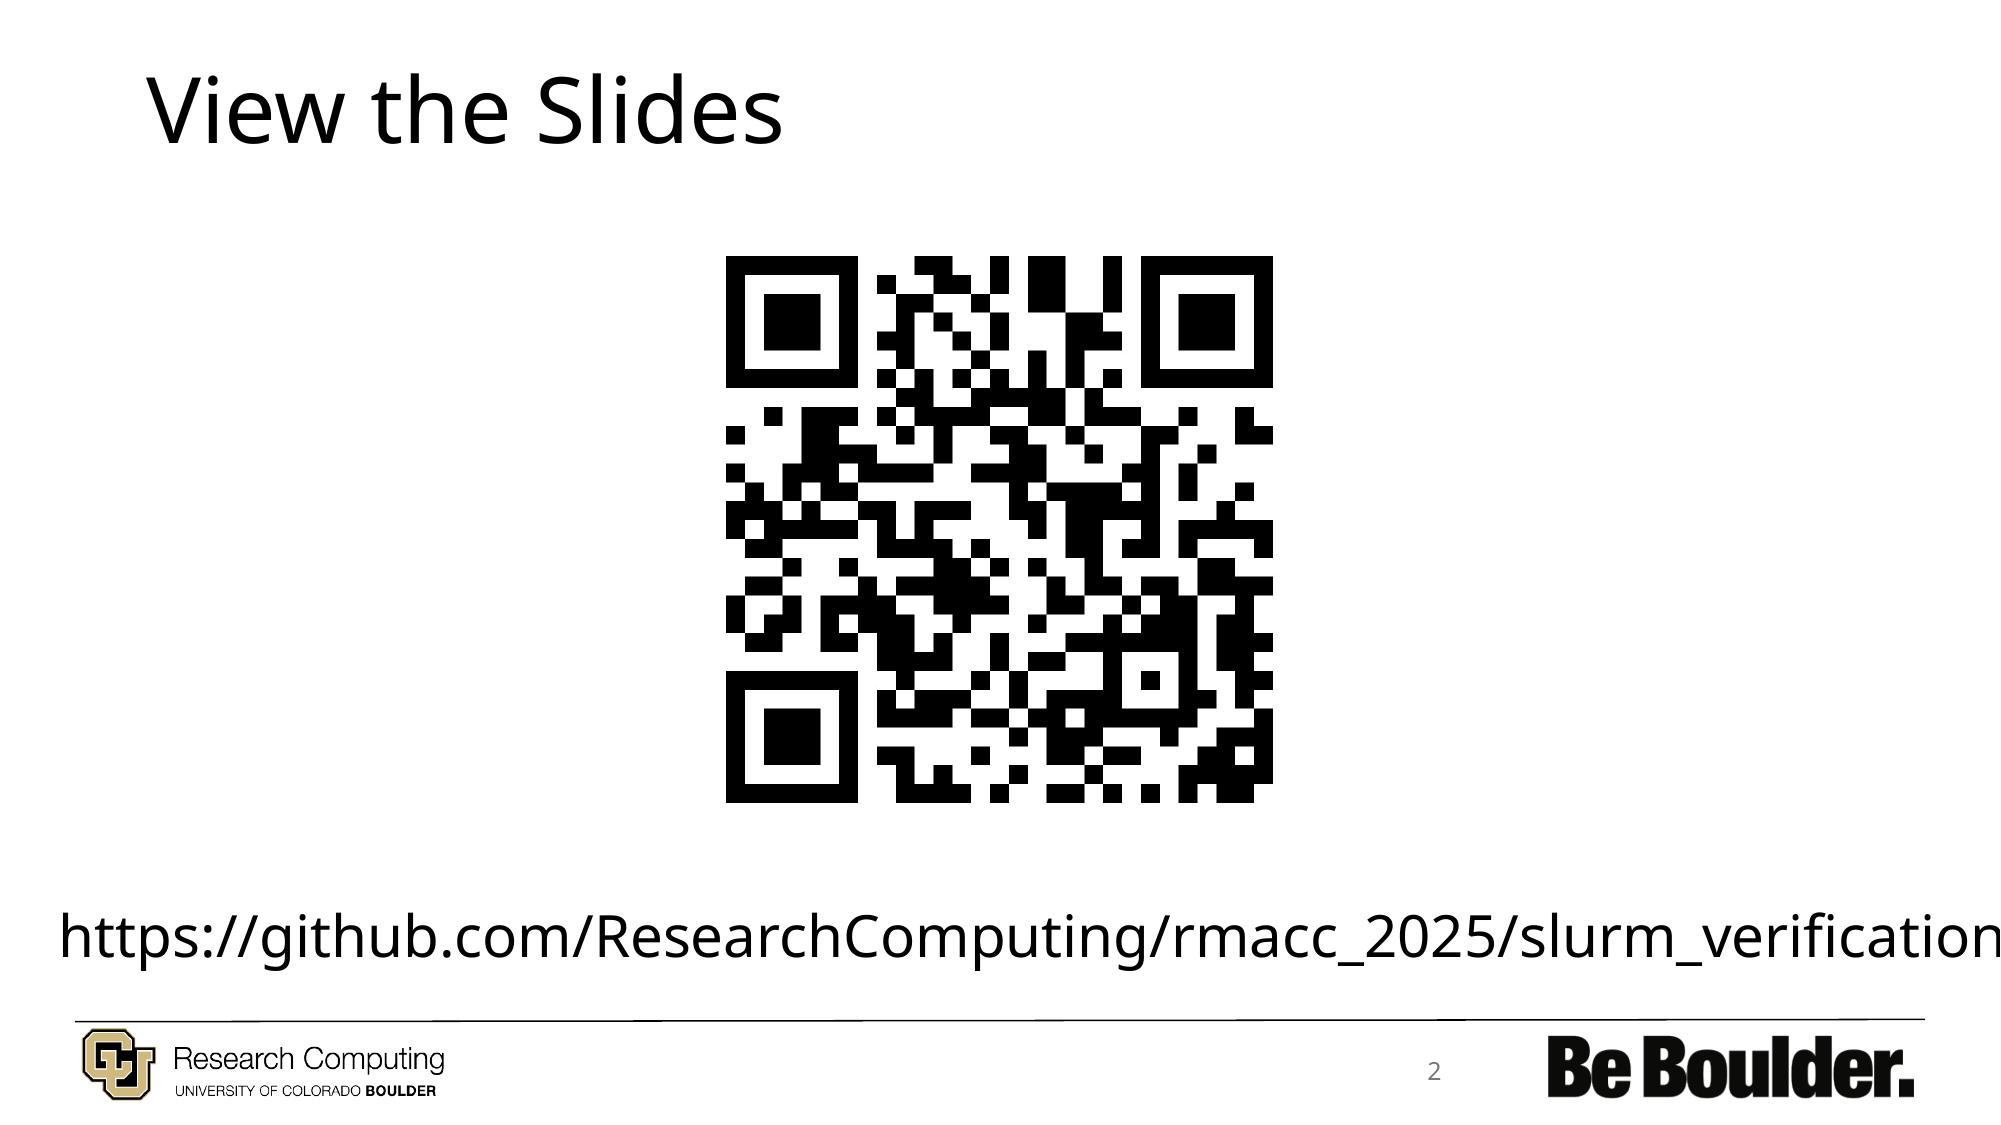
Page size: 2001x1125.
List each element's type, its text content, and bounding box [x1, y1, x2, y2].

picture [688, 218, 1312, 842]
slide_number 2 [1412, 1042, 1525, 1103]
picture [1524, 1028, 1938, 1102]
title View the Slides [131, 1, 1857, 219]
picture [81, 1028, 444, 1101]
text_box https://github.com/ResearchComputing/rmacc_2025/slurm_verification [44, 891, 2000, 976]
